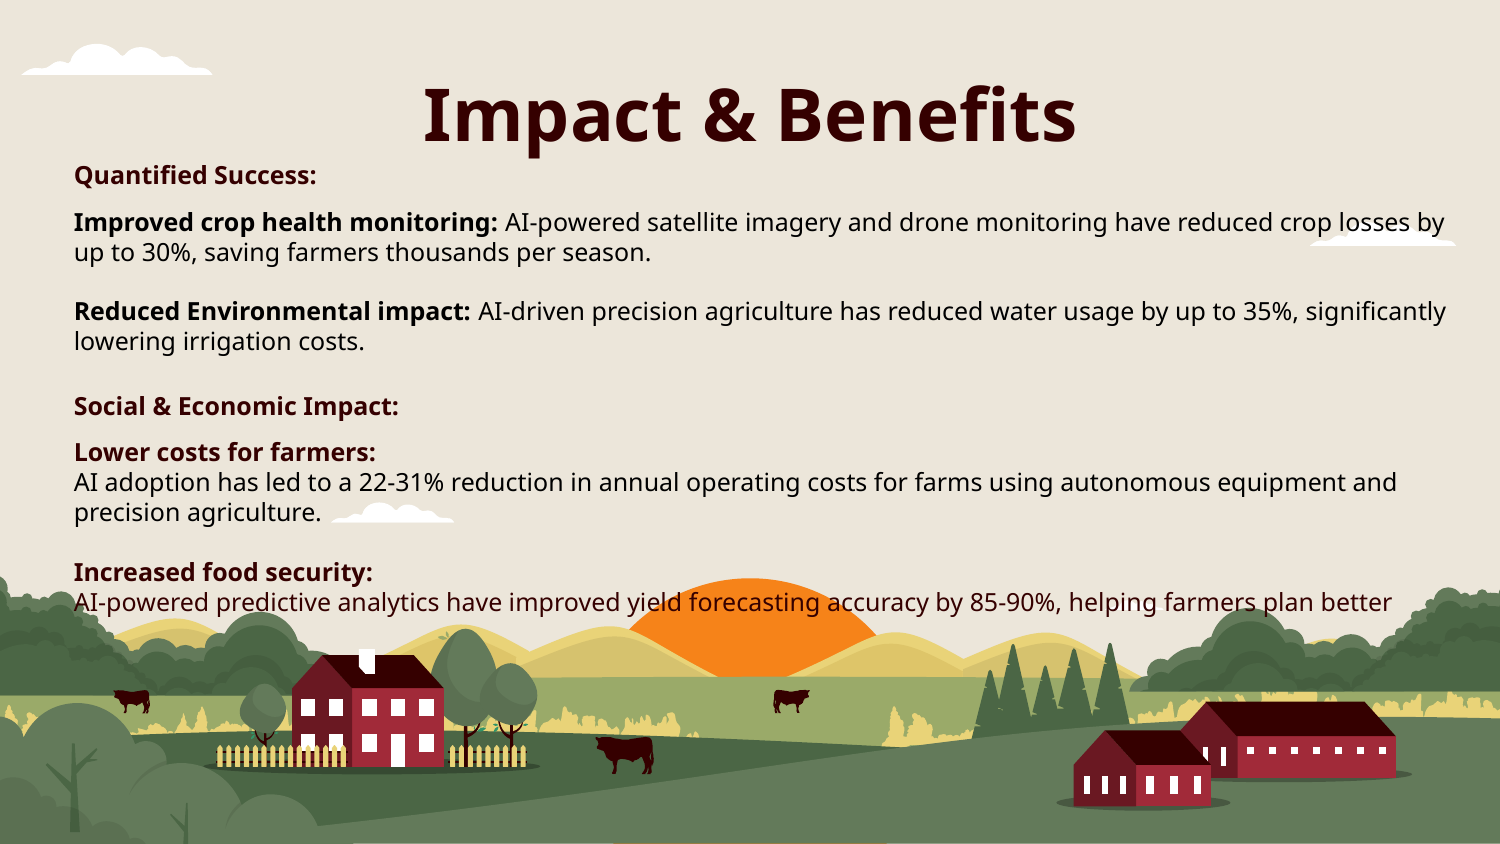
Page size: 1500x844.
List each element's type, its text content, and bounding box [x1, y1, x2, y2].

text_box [1309, 221, 1457, 246]
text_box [1104, 599, 1164, 610]
title Impact & Benefits [119, 53, 1383, 147]
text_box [21, 43, 213, 75]
text_box Quantified Success: Improved crop health monitoring: AI-powered satellite imagery and drone monitoring have reduced crop losses by up to 30%, saving farmers thousands per season. Reduced Environmental impact: AI-driven precision agriculture has reduced water usage by up to 35%, significantly lowering irrigation costs. Social & Economic Impact: Lower costs for farmers: AI adoption has led to a 22-31% reduction in annual operating costs for farms using autonomous equipment and precision agriculture. Increased food security: AI-powered predictive analytics have improved yield forecasting accuracy by 85-90%, helping farmers plan better [21, 147, 1472, 654]
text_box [330, 502, 455, 523]
